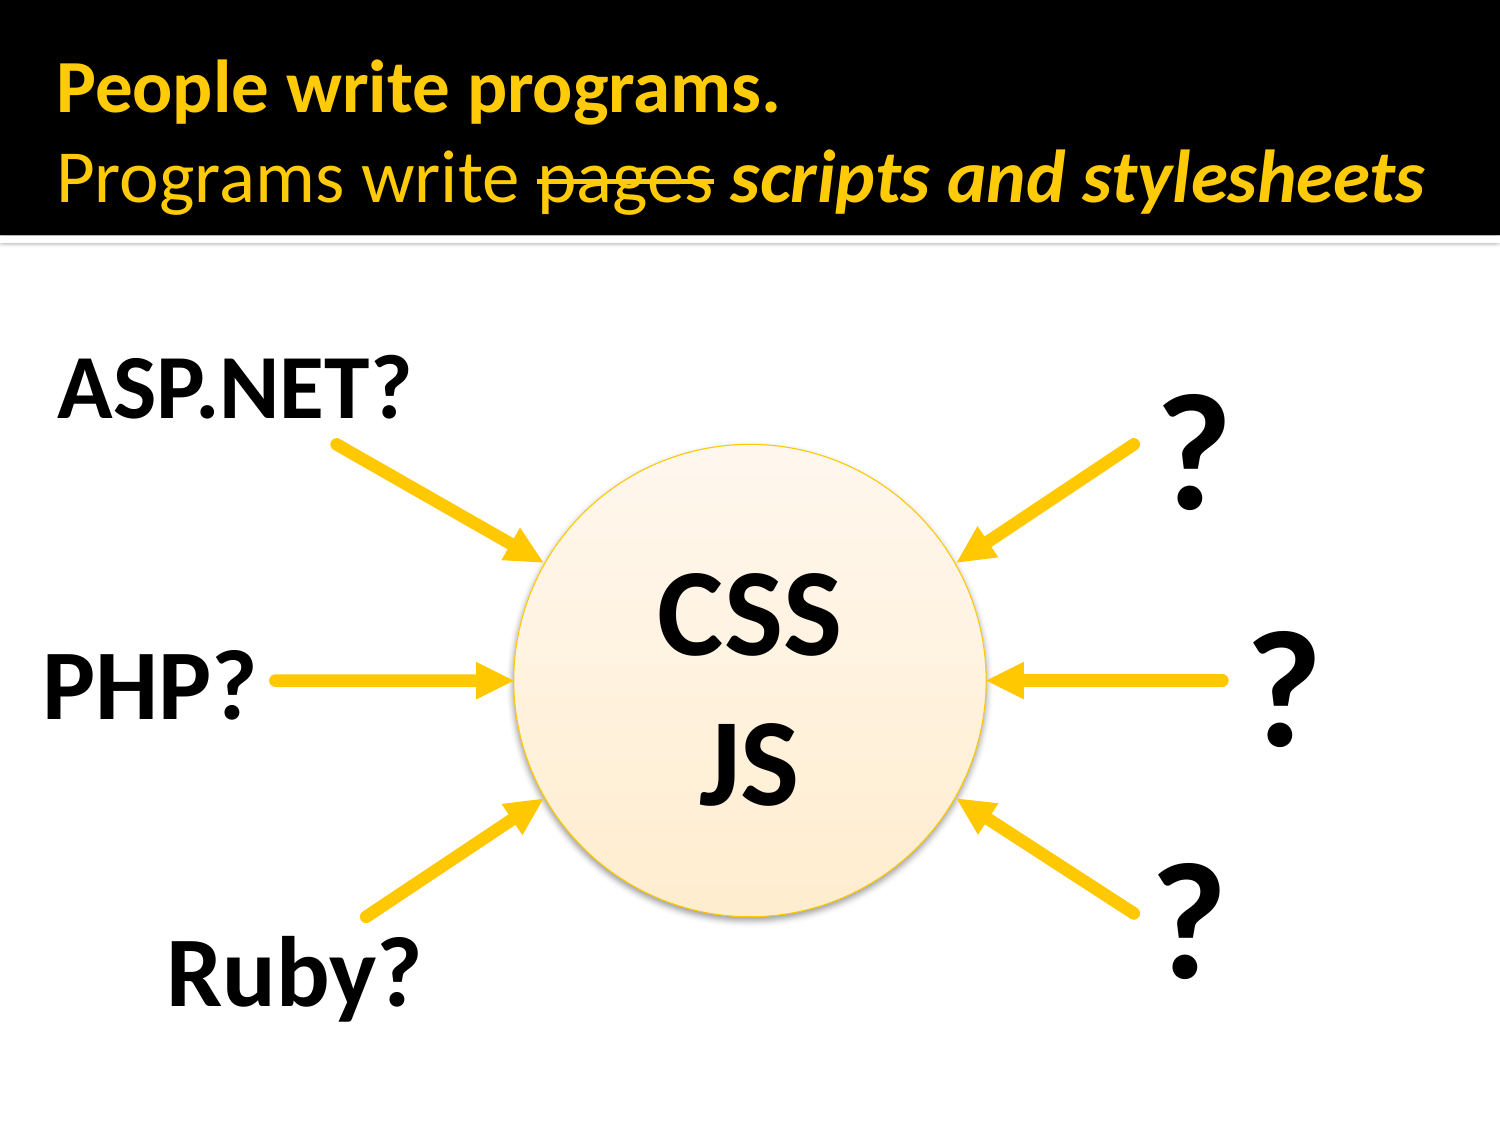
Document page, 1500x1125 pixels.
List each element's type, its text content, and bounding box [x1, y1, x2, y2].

text_box ? [1140, 335, 1248, 551]
text_box PHP? [27, 612, 273, 748]
title People write programs. Programs write pages scripts and stylesheets [41, 24, 1459, 231]
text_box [366, 798, 544, 917]
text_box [336, 444, 544, 563]
text_box ? [1230, 572, 1338, 787]
text_box ? [1135, 804, 1243, 1020]
text_box Ruby? [151, 898, 438, 1034]
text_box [956, 444, 1134, 563]
text_box CSS JS [513, 443, 987, 918]
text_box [956, 798, 1134, 914]
text_box ASP.NET? [42, 319, 428, 444]
